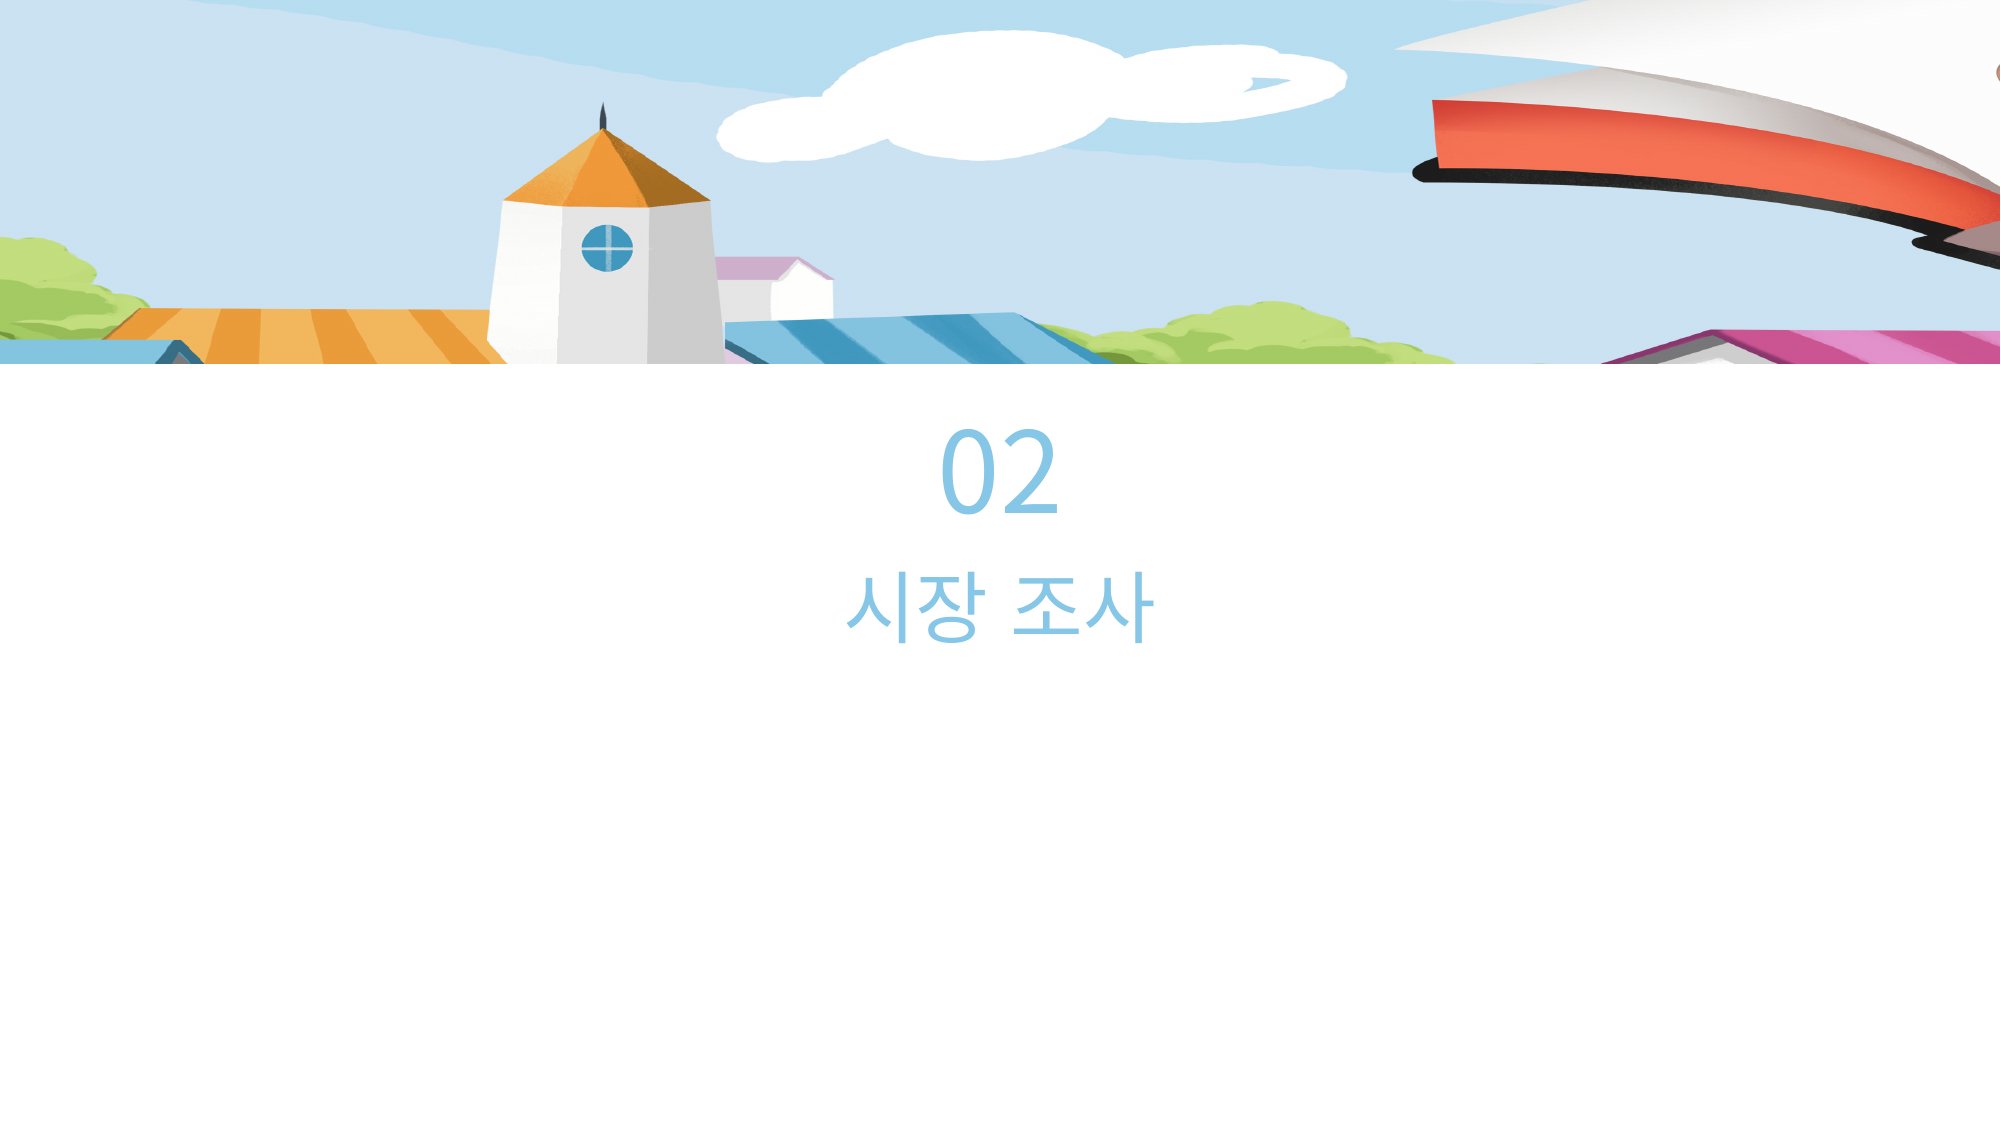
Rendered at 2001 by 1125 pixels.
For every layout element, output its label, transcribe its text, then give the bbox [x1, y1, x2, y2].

text_box 시장 조사 [335, 573, 1665, 655]
picture [0, 0, 2000, 364]
text_box 02 [903, 422, 1097, 538]
